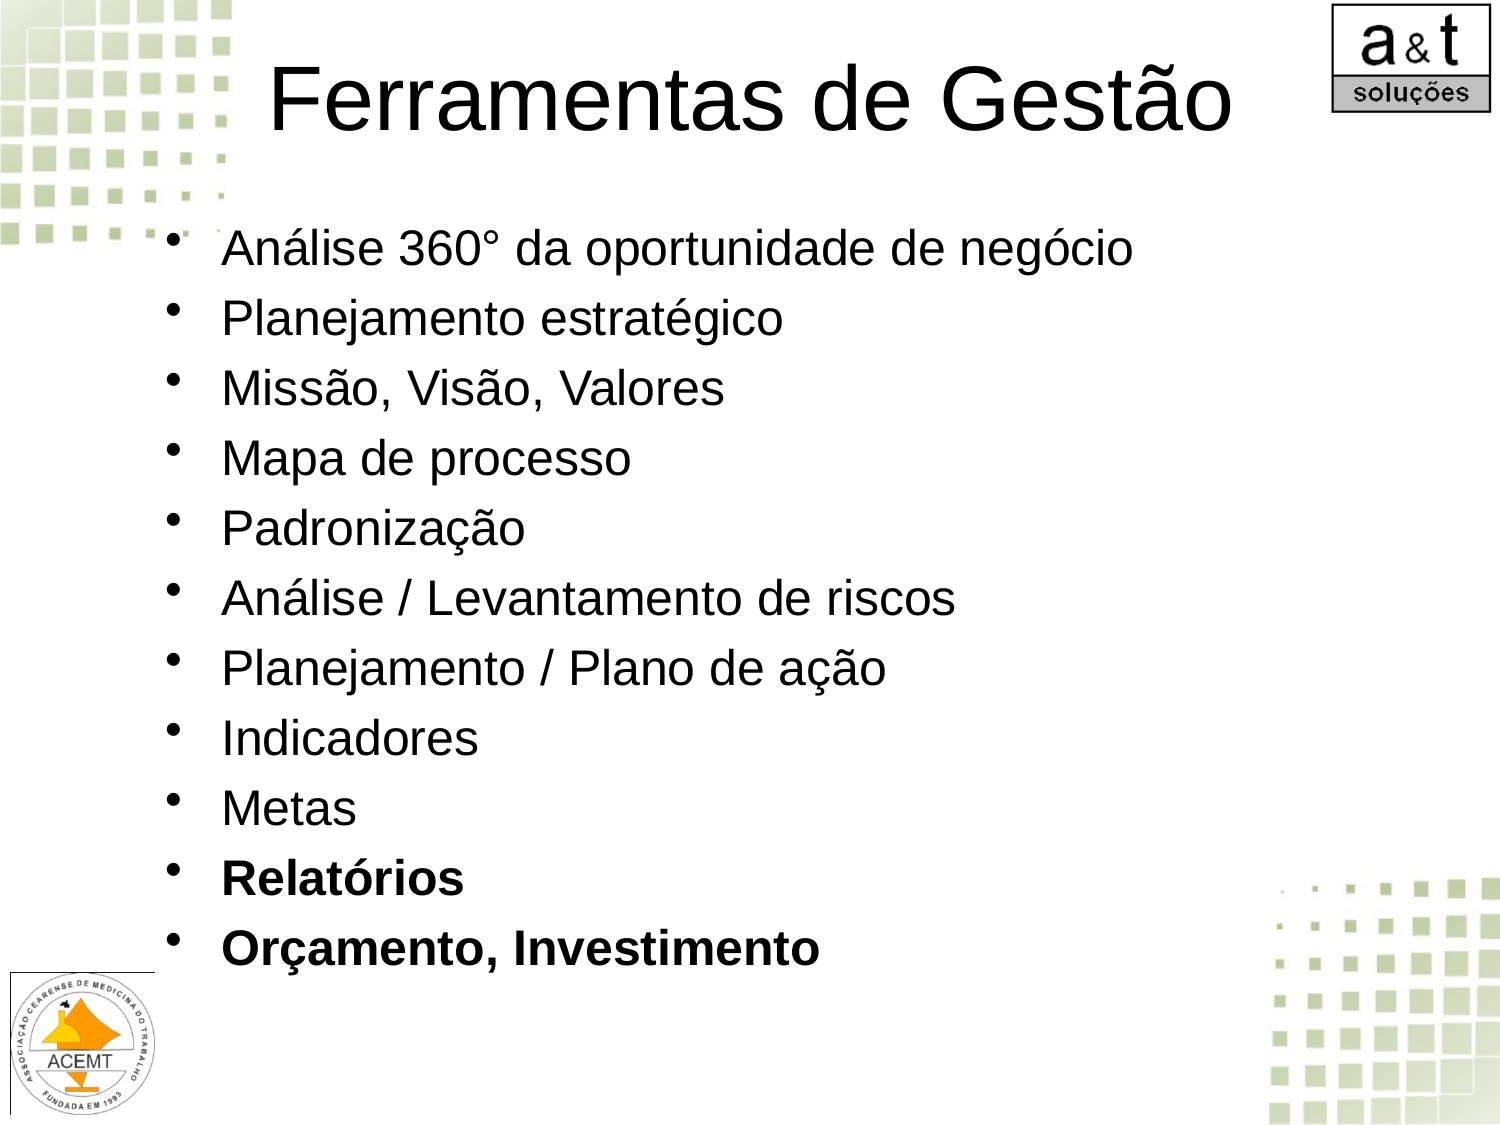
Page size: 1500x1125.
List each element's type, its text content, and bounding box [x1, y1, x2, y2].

picture [10, 972, 155, 1115]
list Análise 360° da oportunidade de negócio Planejamento estratégico Missão, Visão, Valores Mapa de processo Padronização Análise / Levantamento de riscos Planejamento / Plano de ação Indicadores Metas Relatórios Orçamento, Investimento [149, 207, 1500, 951]
picture [1427, 0, 1500, 118]
picture [0, 0, 243, 256]
title Ferramentas de Gestão [76, 0, 1427, 188]
picture [1257, 951, 1500, 1125]
